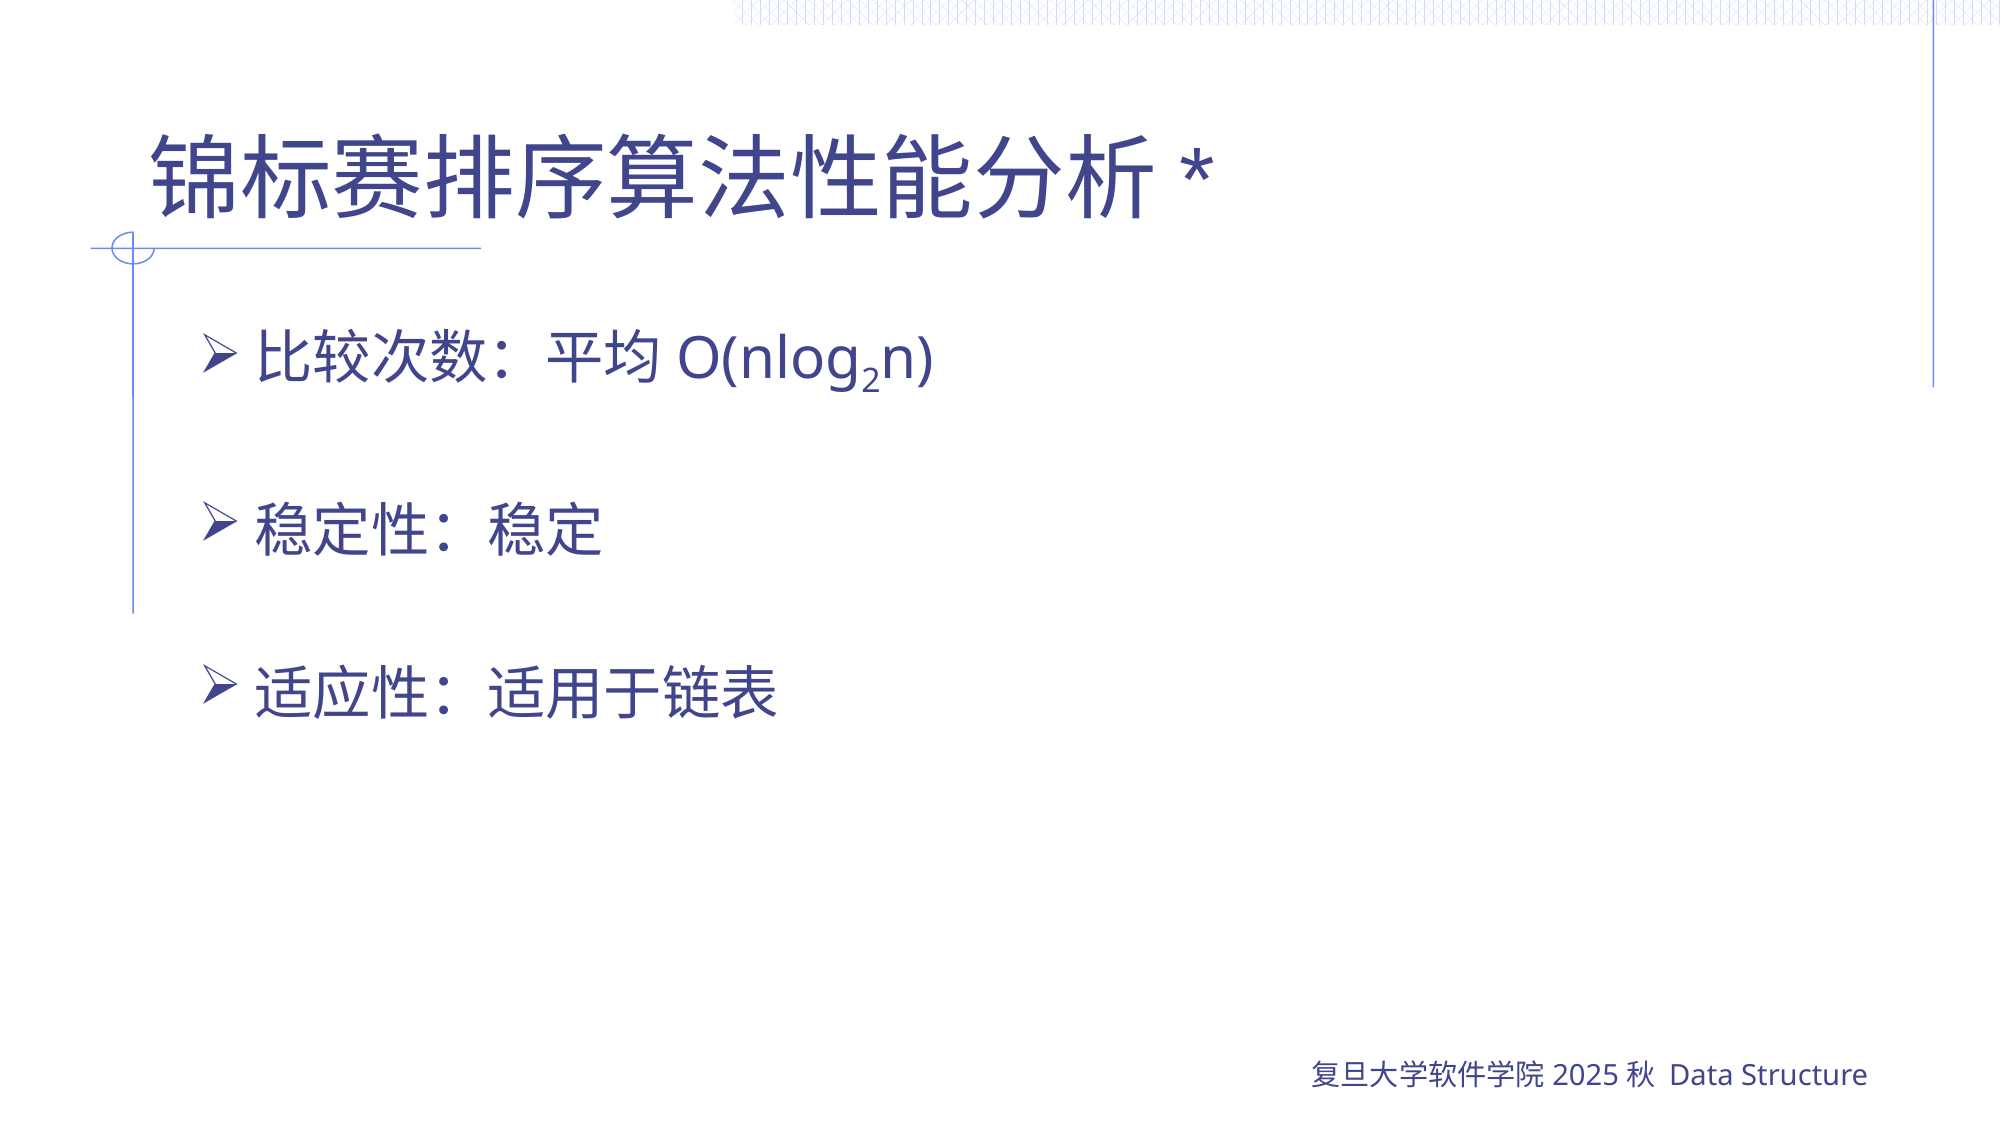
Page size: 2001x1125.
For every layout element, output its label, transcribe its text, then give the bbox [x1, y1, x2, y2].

title 锦标赛排序算法性能分析* [133, 50, 1834, 238]
list 比较次数：平均O(nlog2n) 稳定性：稳定 适应性：适用于链表 [183, 312, 1884, 988]
